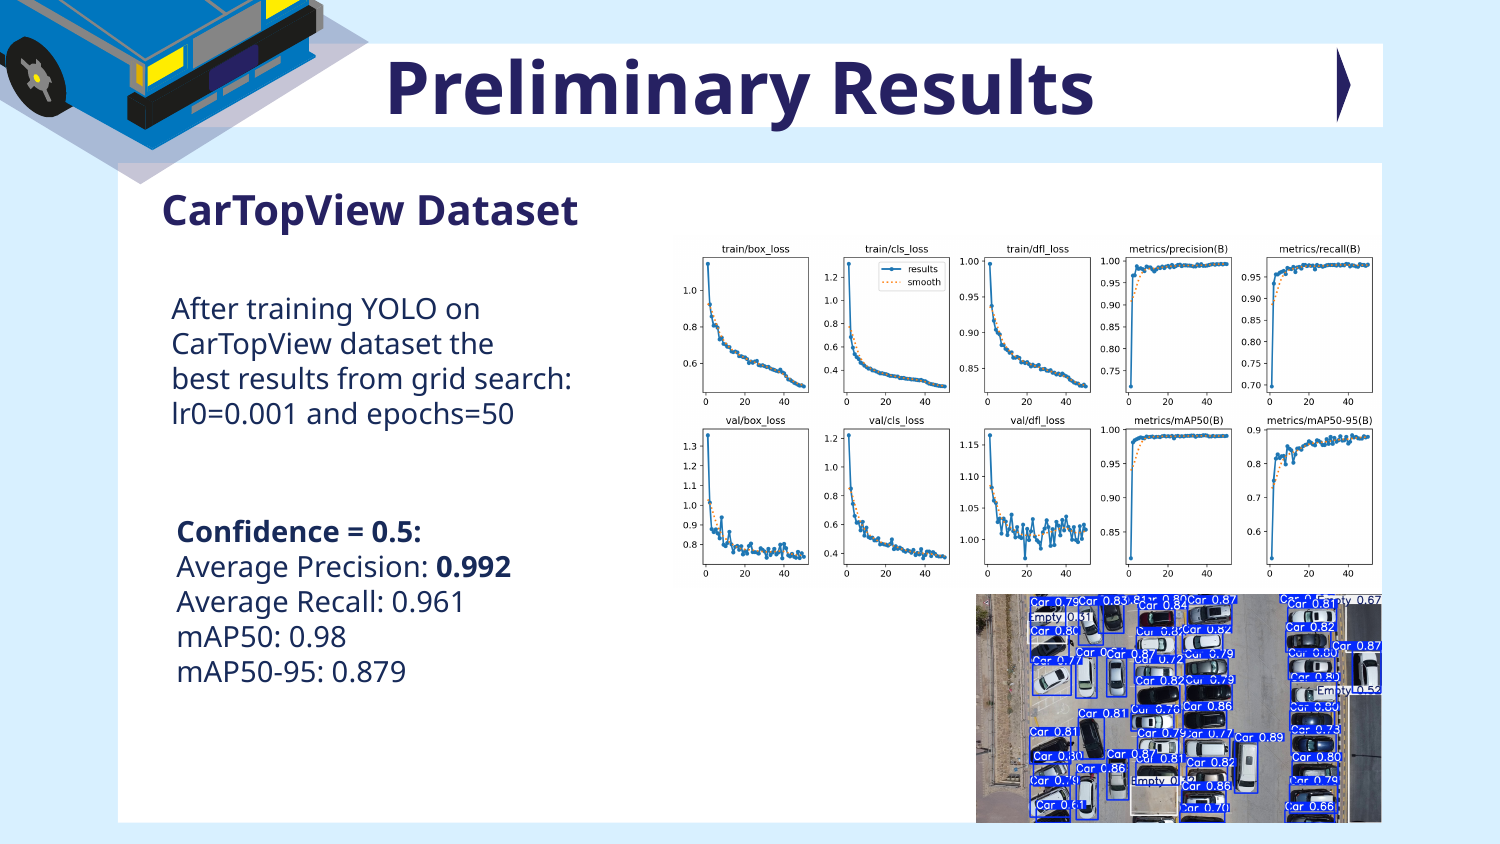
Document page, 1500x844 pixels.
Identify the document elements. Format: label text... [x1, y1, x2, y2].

text_box Confidence = 0.5: Average Precision: 0.992 Average Recall: 0.961 mAP50: 0.98 mAP50-95: 0.879 [161, 505, 531, 766]
text_box [117, 249, 972, 823]
picture [673, 235, 1383, 588]
picture [976, 594, 1382, 823]
text_box CarTopView Dataset [0, 177, 826, 249]
text_box [373, 163, 1382, 234]
text_box [373, 18, 845, 90]
title Preliminary Results [373, 43, 1383, 128]
text_box After training YOLO on CarTopView dataset the best results from grid search: lr0=0.001 and epochs=50 [156, 282, 607, 438]
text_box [0, 0, 370, 185]
text_box [1336, 47, 1351, 123]
